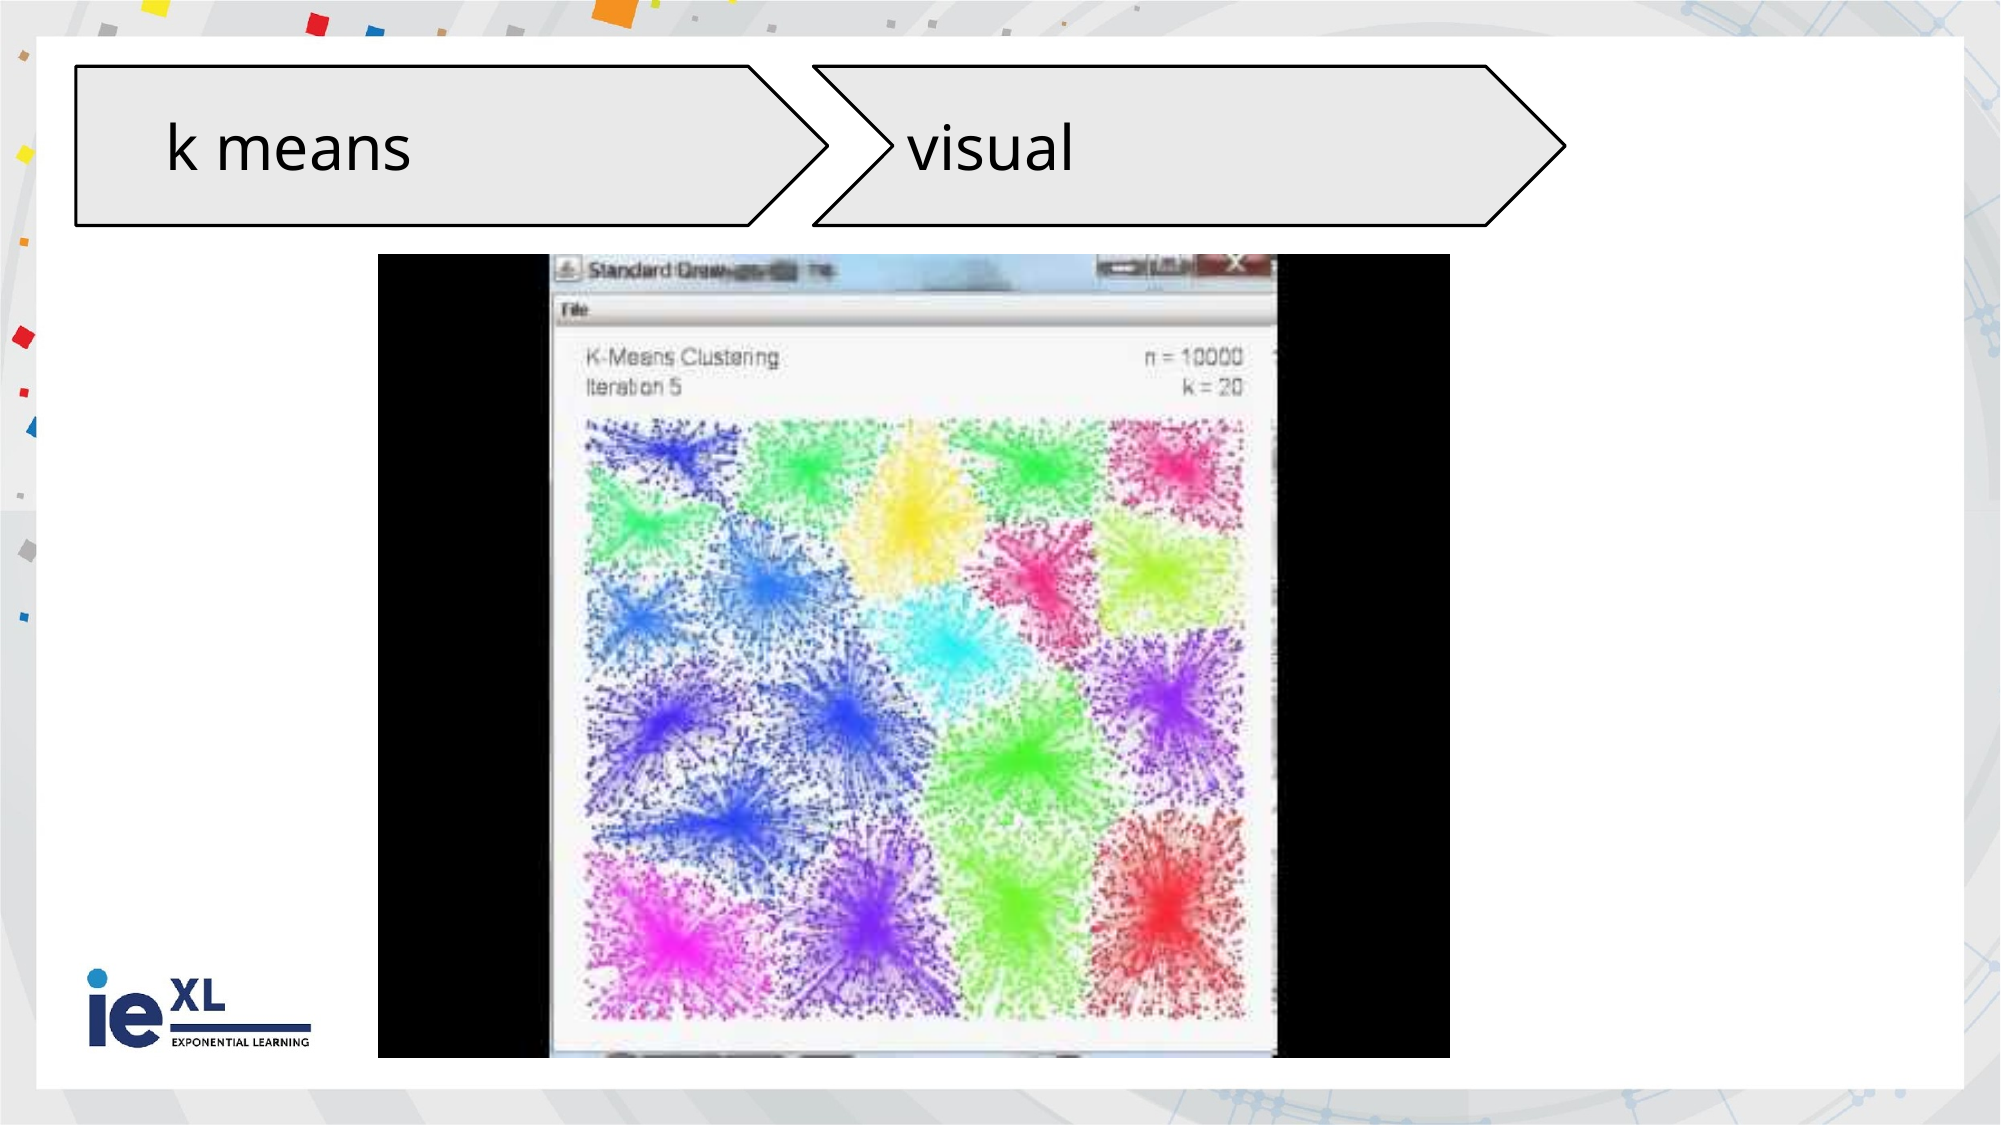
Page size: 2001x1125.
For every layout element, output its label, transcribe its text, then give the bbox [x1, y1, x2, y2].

text_box k means [75, 66, 828, 226]
text_box visual [813, 66, 1566, 226]
picture [0, 0, 2001, 1125]
